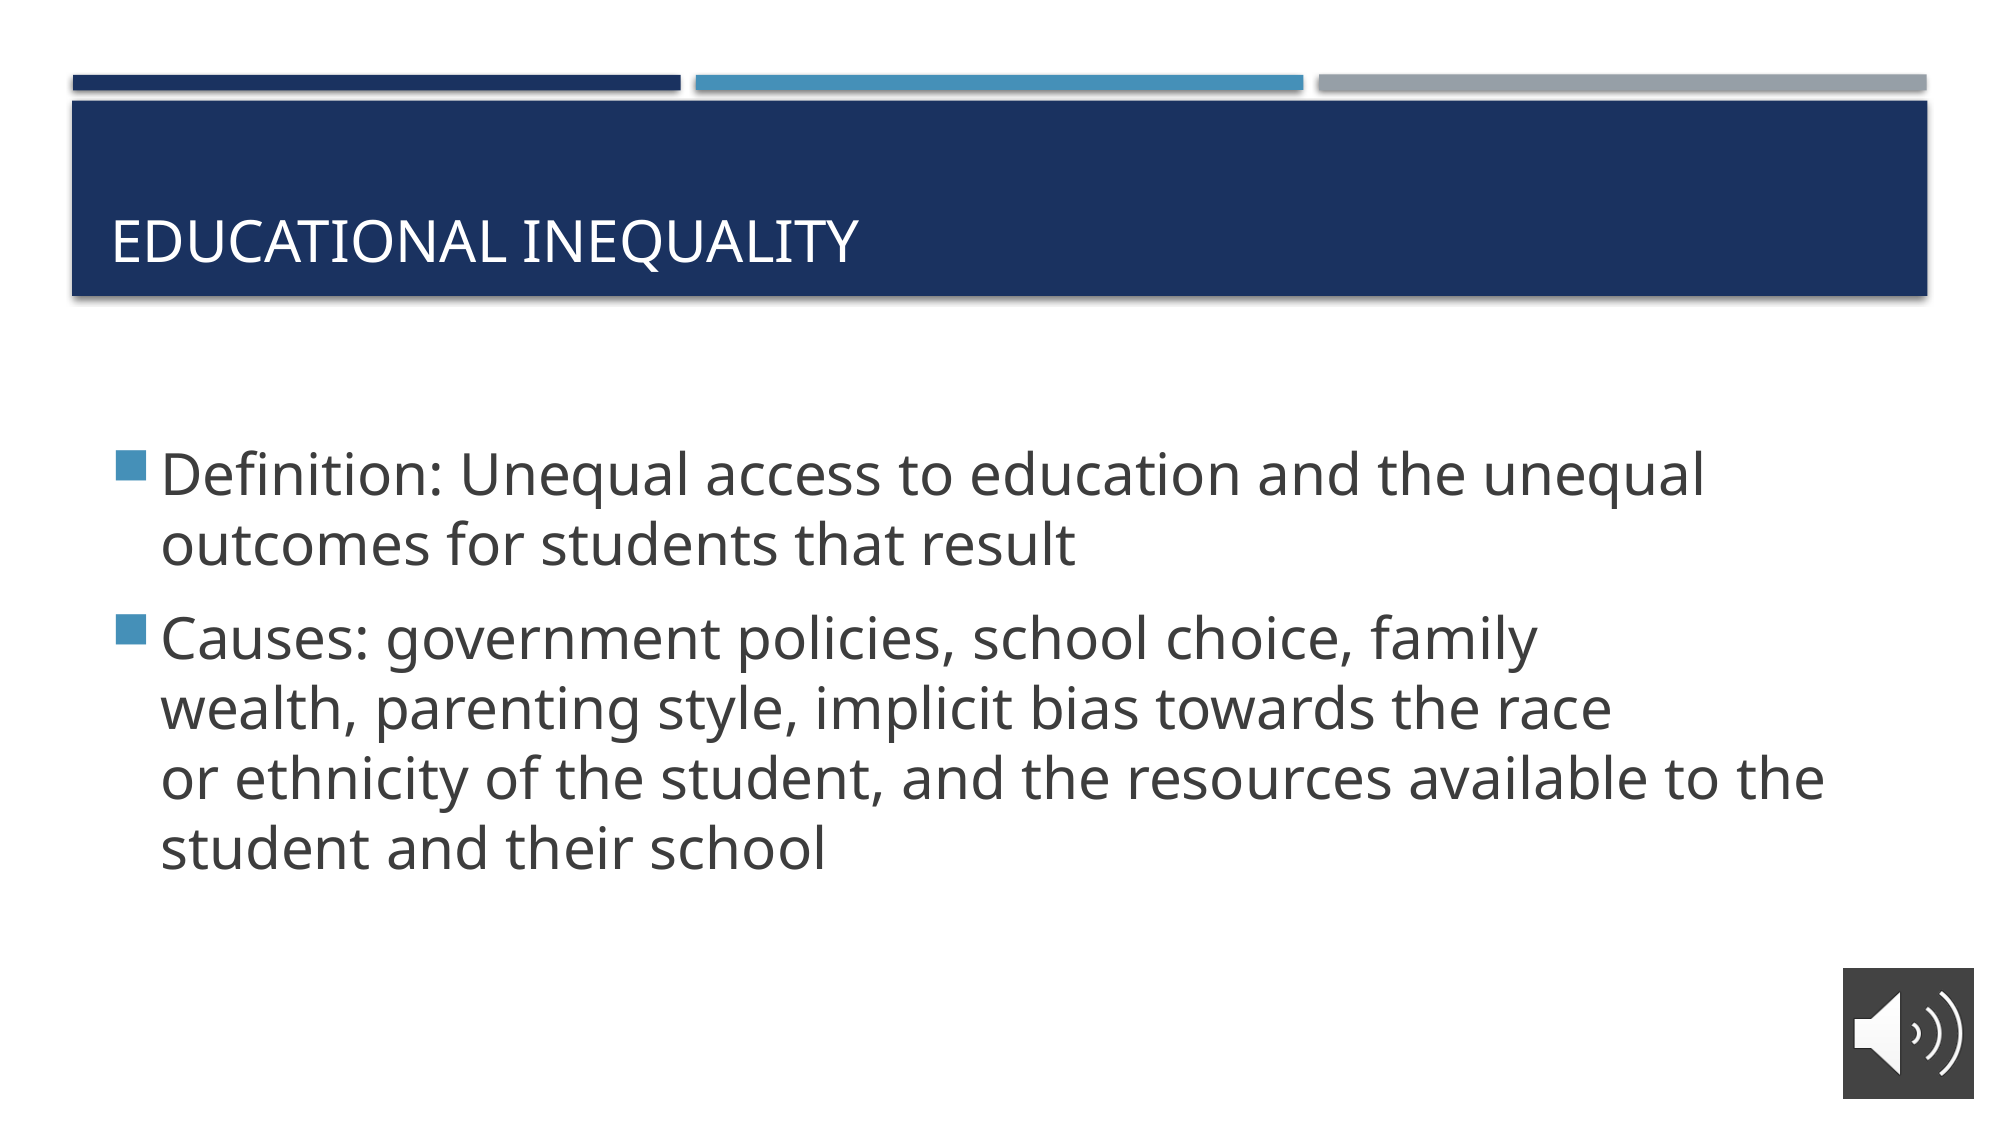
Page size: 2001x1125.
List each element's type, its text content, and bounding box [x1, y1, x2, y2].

title Educational Inequality [95, 115, 1905, 282]
list Definition: Unequal access to education and the unequal outcomes for students that result Causes: government policies, school choice, family wealth, parenting style, implicit bias towards the race or ethnicity of the student, and the resources available to the student and their school [95, 357, 1905, 962]
picture [1841, 966, 1976, 1101]
